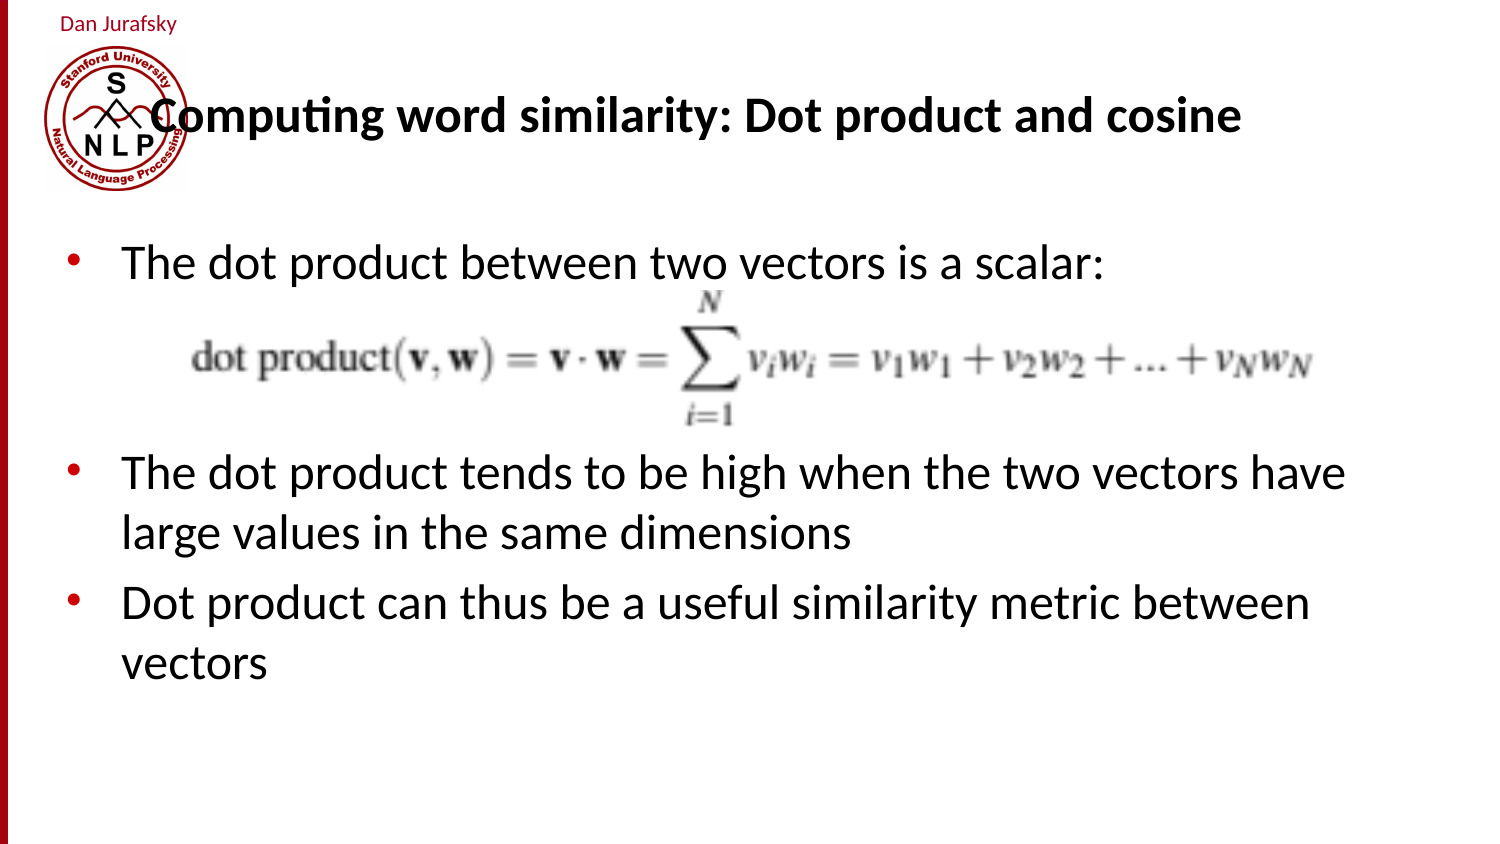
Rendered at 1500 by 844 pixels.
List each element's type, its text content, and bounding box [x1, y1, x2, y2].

list The dot product between two vectors is a scalar: The dot product tends to be high when the two vectors have large values in the same dimensions Dot product can thus be a useful similarity metric between vectors [50, 221, 1450, 769]
title Computing word similarity: Dot product and cosine [135, 38, 1500, 150]
picture [180, 290, 1320, 431]
picture [44, 46, 188, 191]
